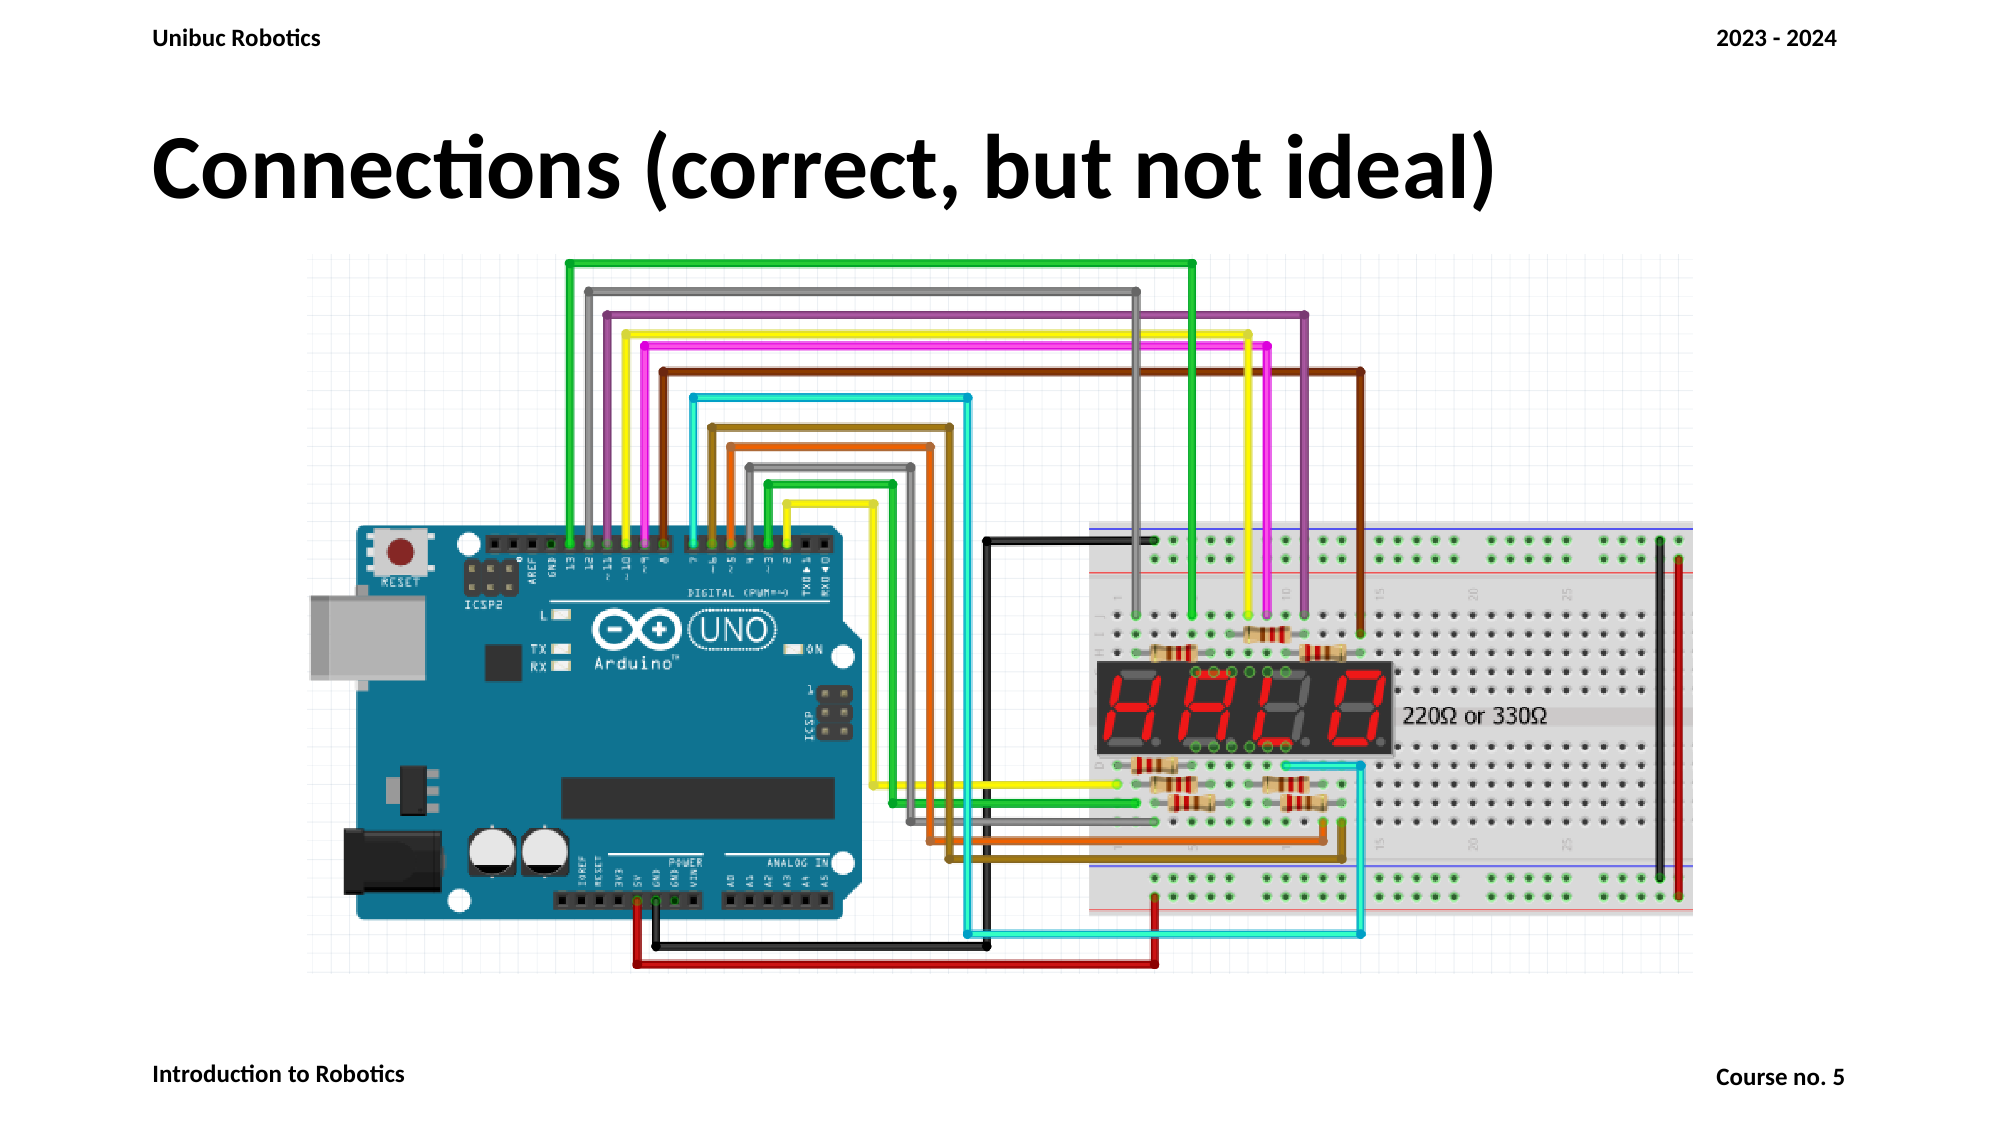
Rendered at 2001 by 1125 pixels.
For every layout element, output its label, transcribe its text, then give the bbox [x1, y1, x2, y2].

picture [306, 253, 1694, 974]
title Connections (correct, but not ideal) [137, 59, 1863, 278]
